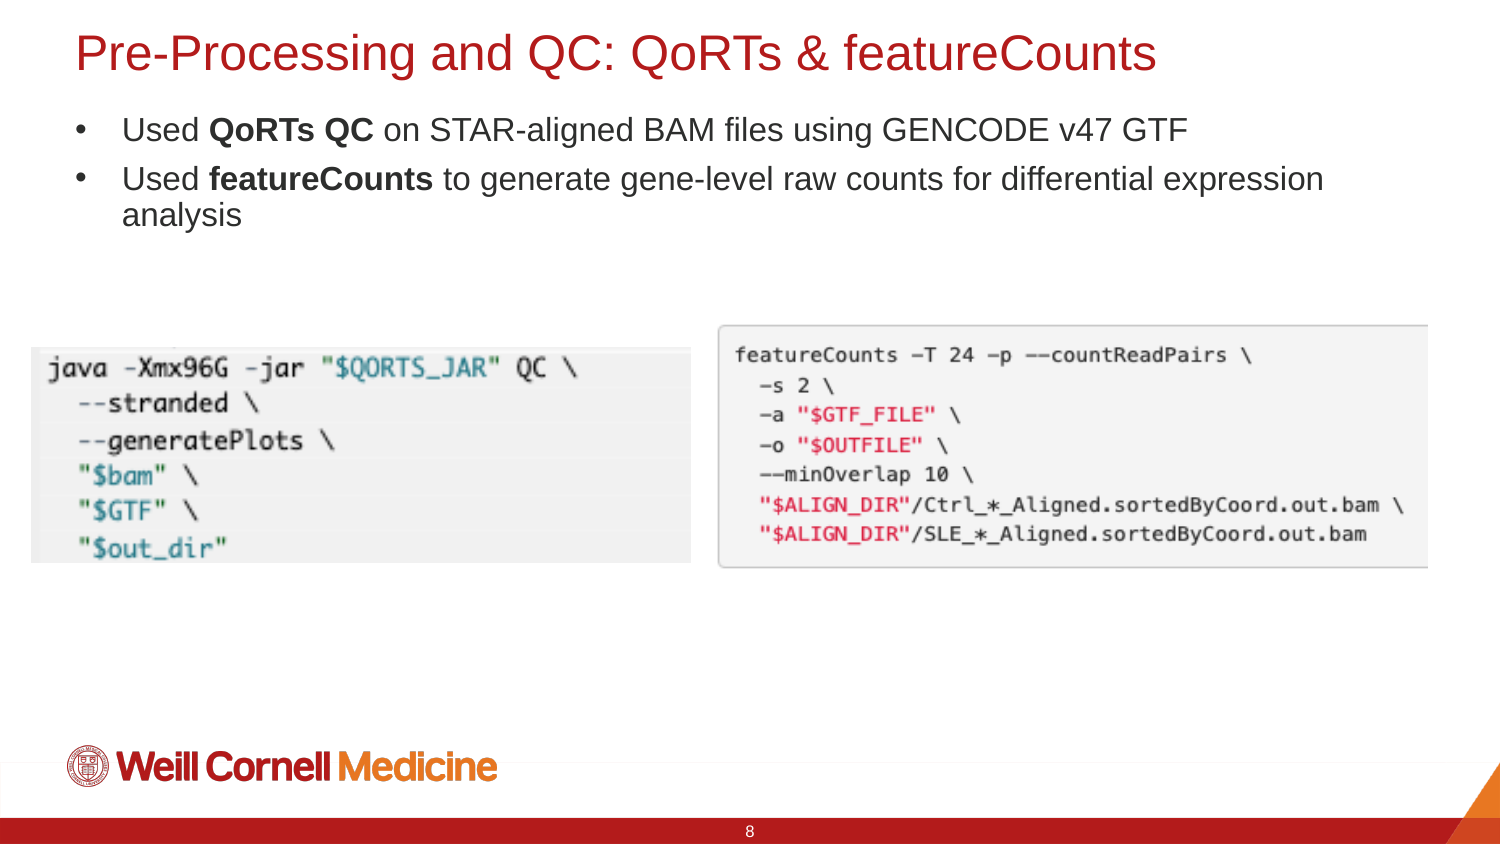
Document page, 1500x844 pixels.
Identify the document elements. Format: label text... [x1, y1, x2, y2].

picture [710, 309, 1429, 575]
picture [31, 346, 692, 563]
title Pre-Processing and QC: QoRTs & featureCounts [75, 20, 1424, 89]
picture [0, 745, 1500, 844]
list Used QoRTs QC on STAR-aligned BAM files using GENCODE v47 GTF Used featureCounts to generate gene-level raw counts for differential expression analysis [75, 113, 1459, 234]
